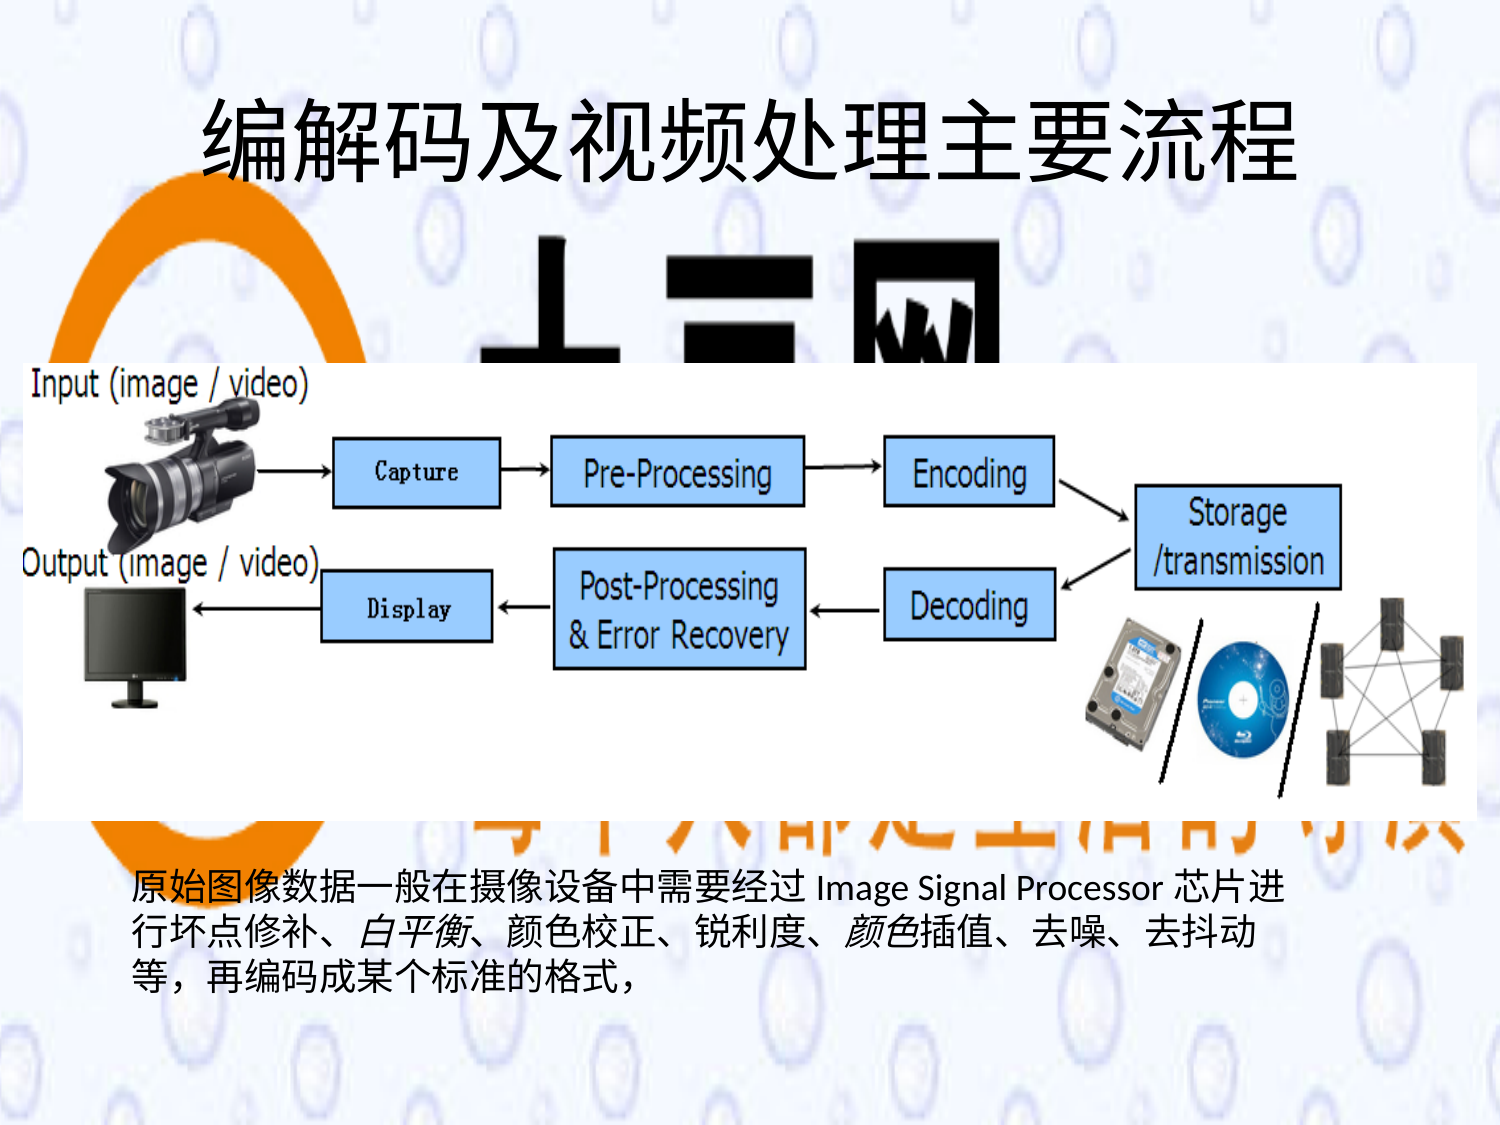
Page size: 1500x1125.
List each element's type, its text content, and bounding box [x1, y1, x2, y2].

text_box 原始图像数据一般在摄像设备中需要经过Image Signal Processor芯片进行坏点修补、白平衡、颜色校正、锐利度、颜色插值、去噪、去抖动等，再编码成某个标准的格式， [117, 855, 1301, 1006]
picture [0, 0, 1500, 1125]
title 编解码及视频处理主要流程 [75, 45, 1425, 233]
